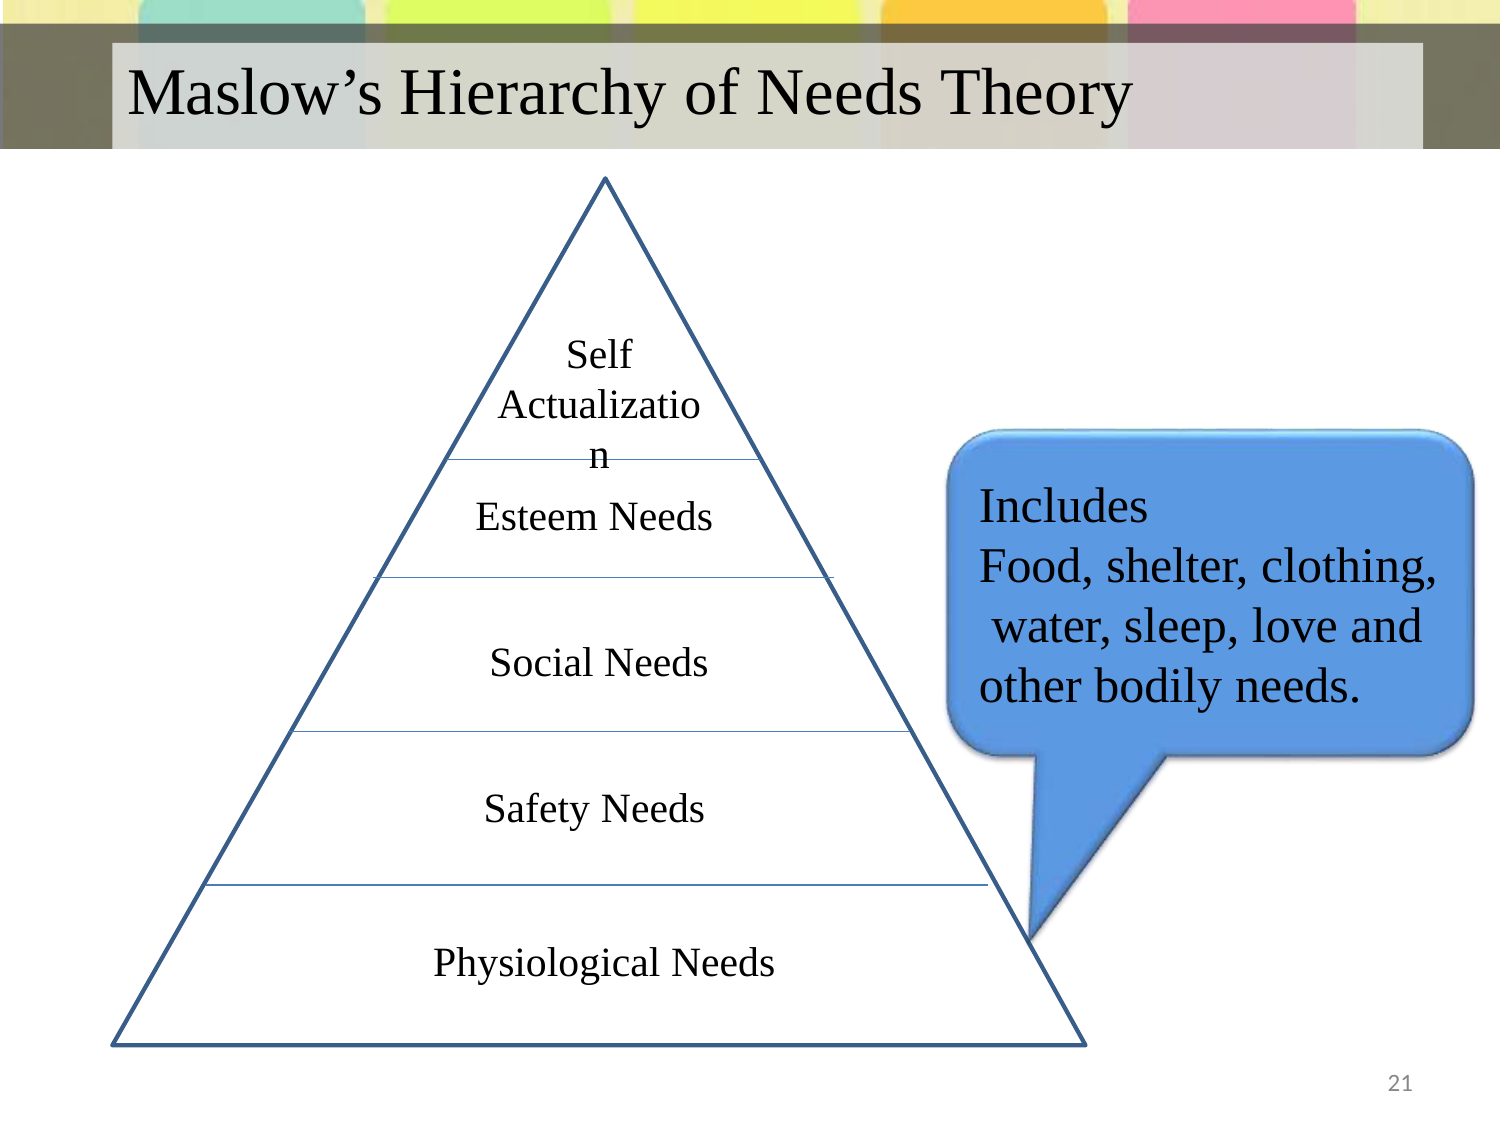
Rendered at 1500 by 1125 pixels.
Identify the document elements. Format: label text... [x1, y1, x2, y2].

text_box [205, 426, 1489, 956]
title Maslow’s Hierarchy of Needs Theory [112, 42, 1424, 236]
slide_number 21 [1374, 1059, 1420, 1125]
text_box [109, 175, 1089, 1048]
picture [3, 0, 1500, 23]
